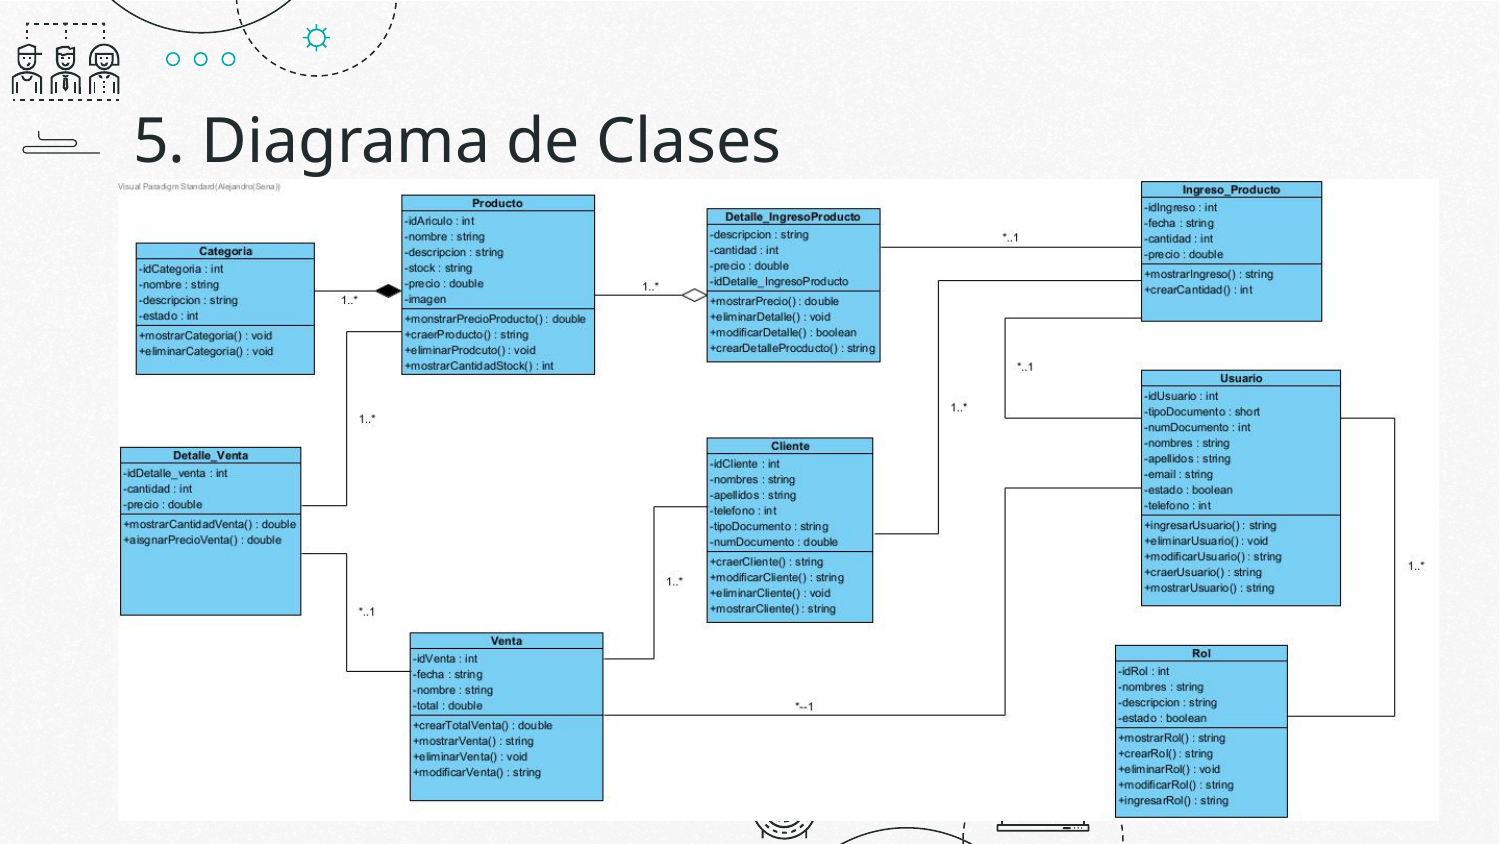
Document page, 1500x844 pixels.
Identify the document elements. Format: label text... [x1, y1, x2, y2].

picture [117, 179, 1439, 822]
title 5. Diagrama de Clases [118, 85, 1382, 177]
